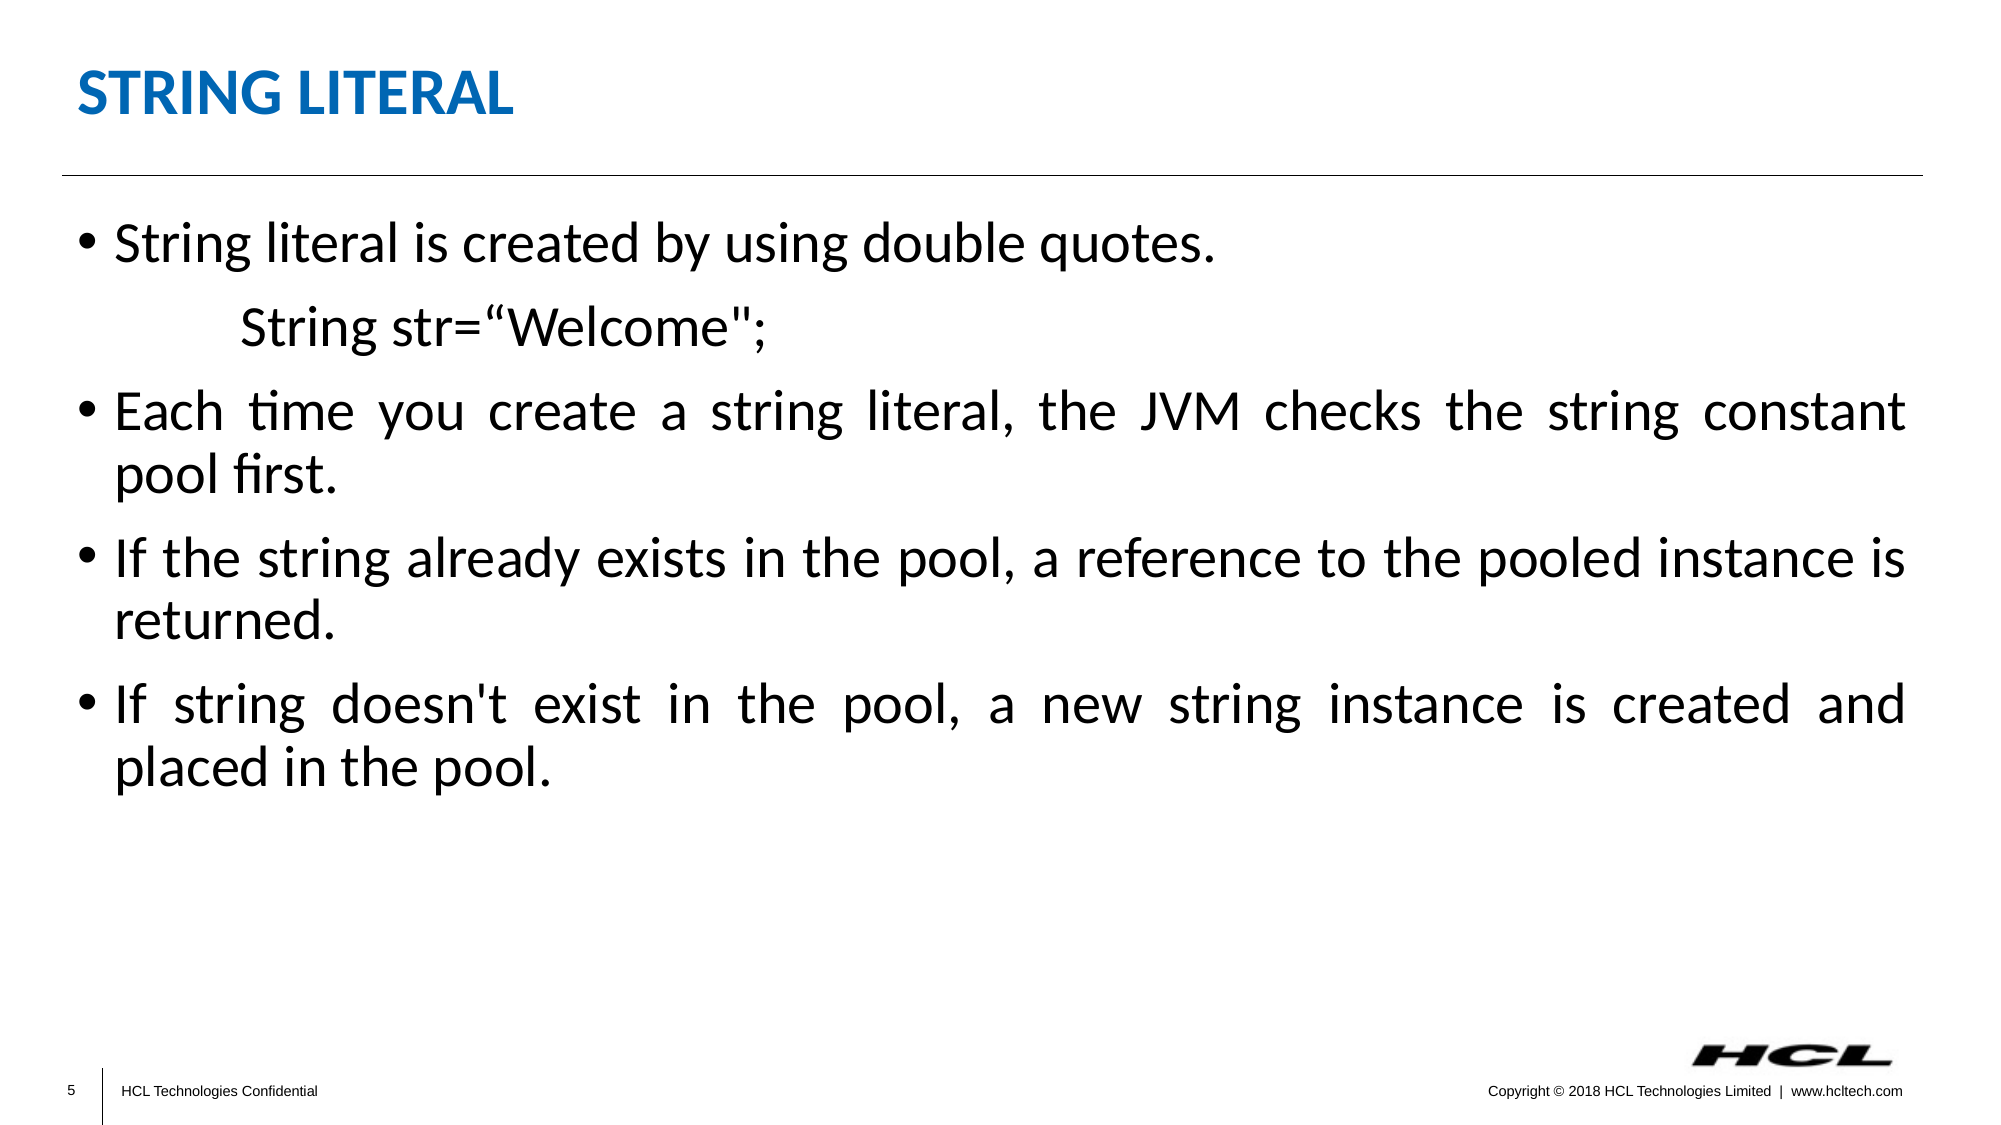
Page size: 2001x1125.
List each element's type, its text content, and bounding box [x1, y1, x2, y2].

title String literal [62, 42, 1781, 144]
list String literal is created by using double quotes. String str=“Welcome"; Each time you create a string literal, the JVM checks the string constant pool first. If the string already exists in the pool, a reference to the pooled instance is returned. If string doesn't exist in the pool, a new string instance is created and placed in the pool. [62, 204, 1924, 1014]
picture [1660, 1024, 1924, 1080]
